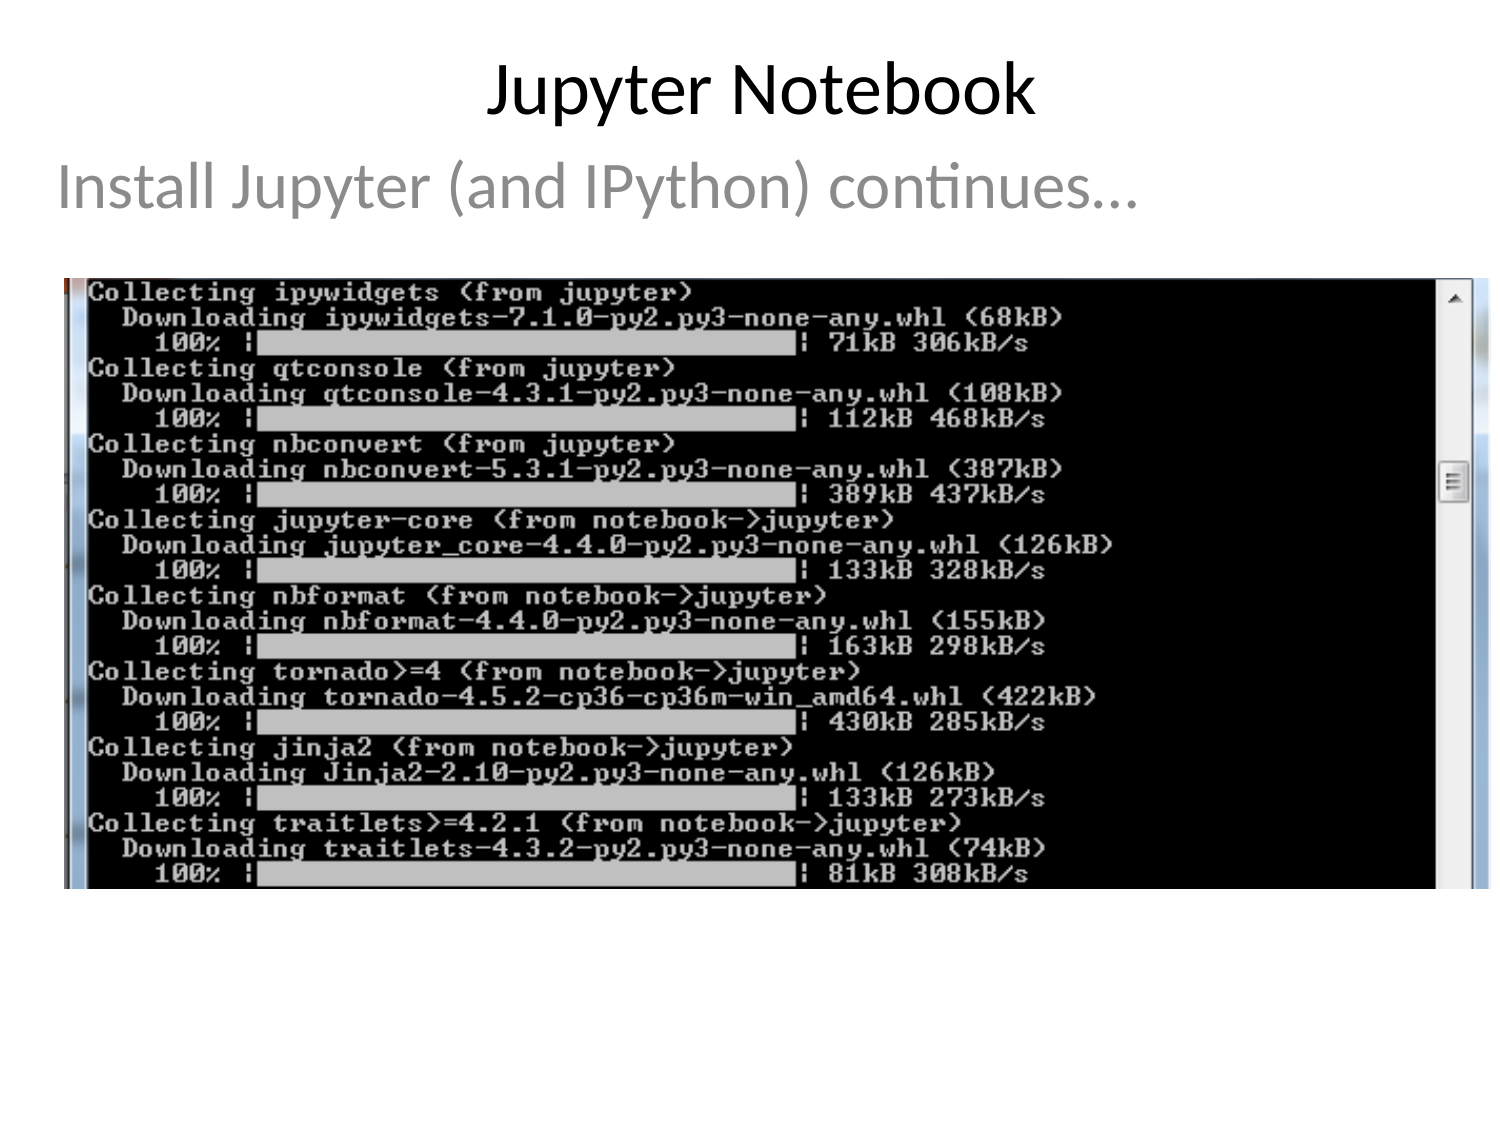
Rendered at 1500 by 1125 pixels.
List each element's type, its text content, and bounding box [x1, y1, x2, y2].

picture [64, 278, 1491, 890]
text_box Install Jupyter (and IPython) continues… [41, 134, 1435, 237]
text_box Jupyter Notebook [123, 30, 1399, 134]
